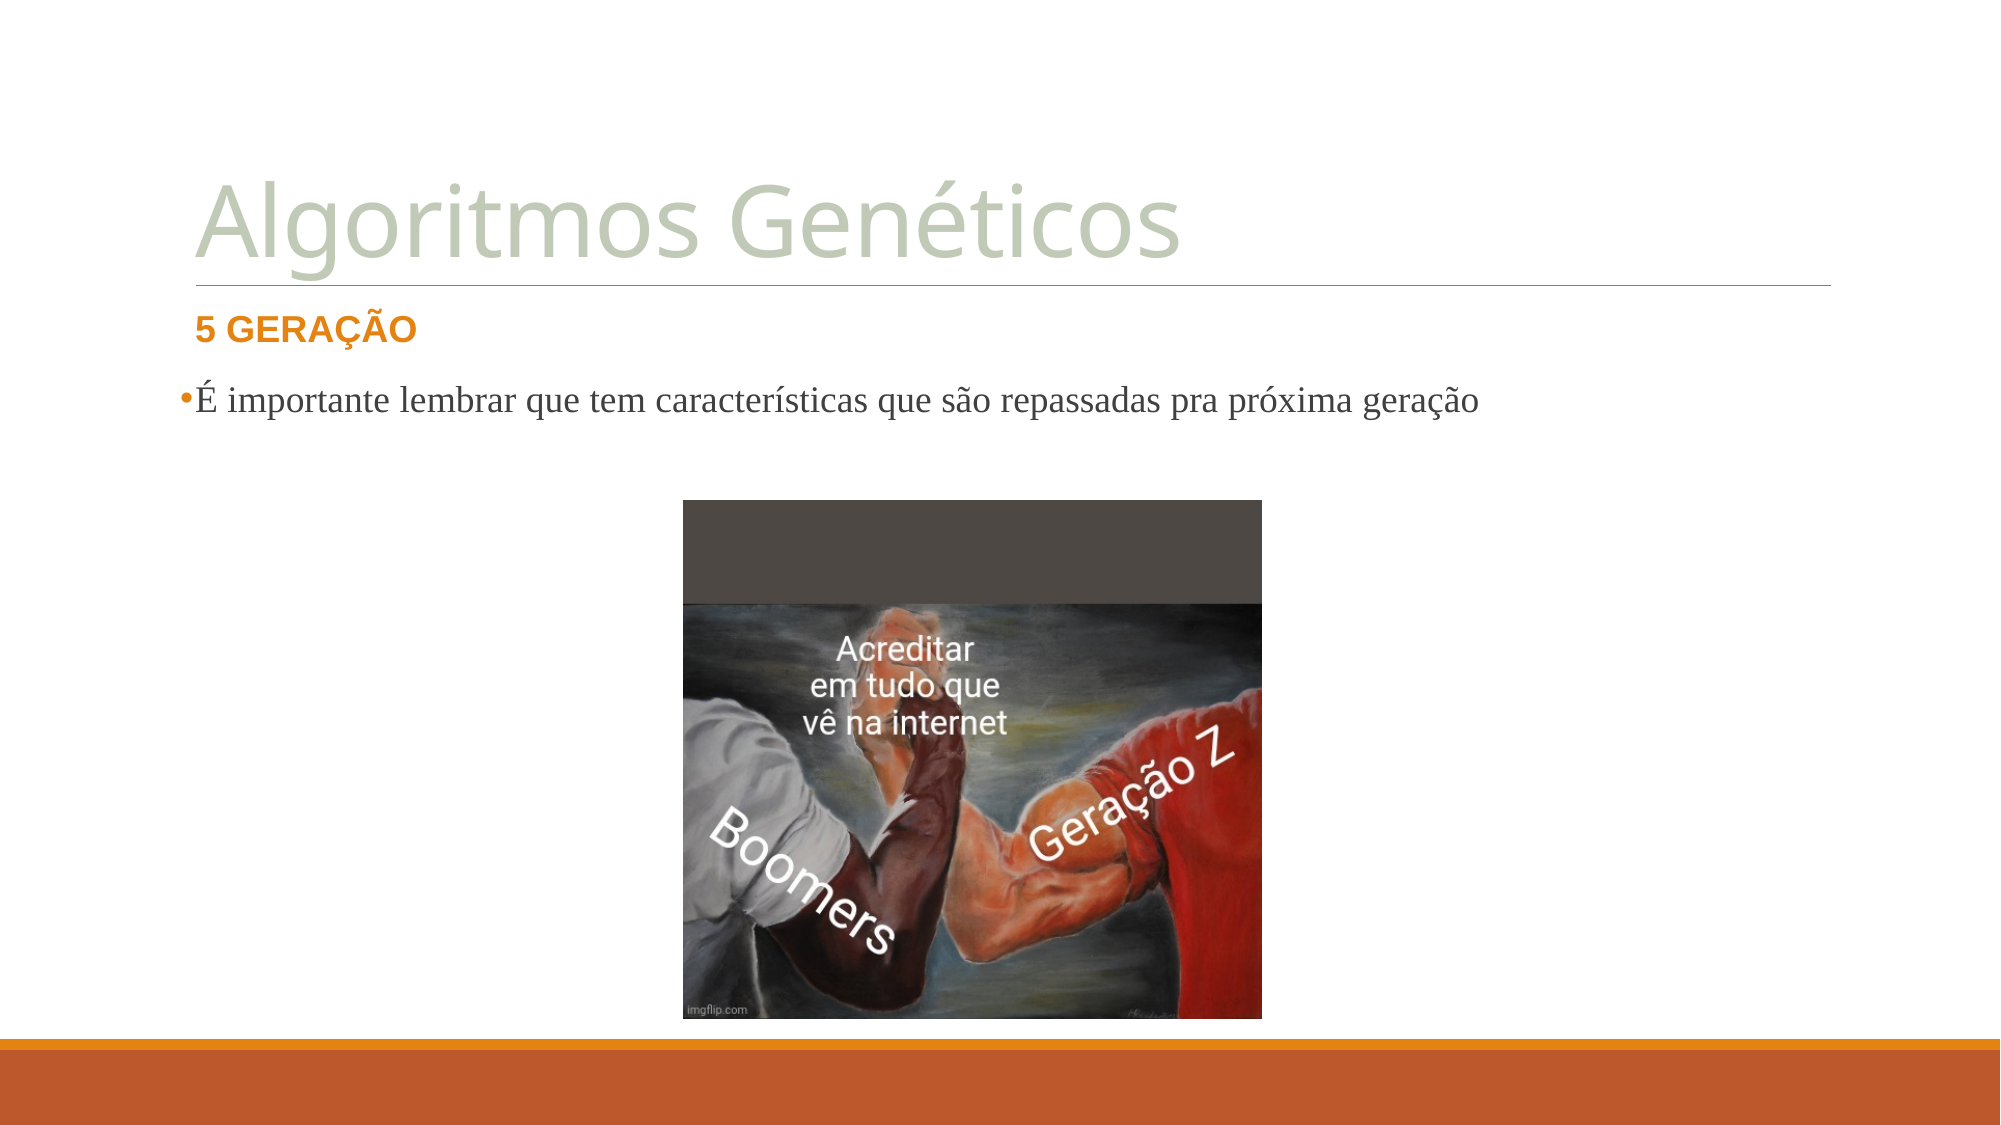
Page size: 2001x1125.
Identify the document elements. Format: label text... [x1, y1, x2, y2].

title Algoritmos Genéticos [180, 47, 1830, 285]
picture [683, 500, 1262, 1019]
list 5 GERAÇÃO É importante lembrar que tem características que são repassadas pra próxima geração [180, 302, 1830, 963]
